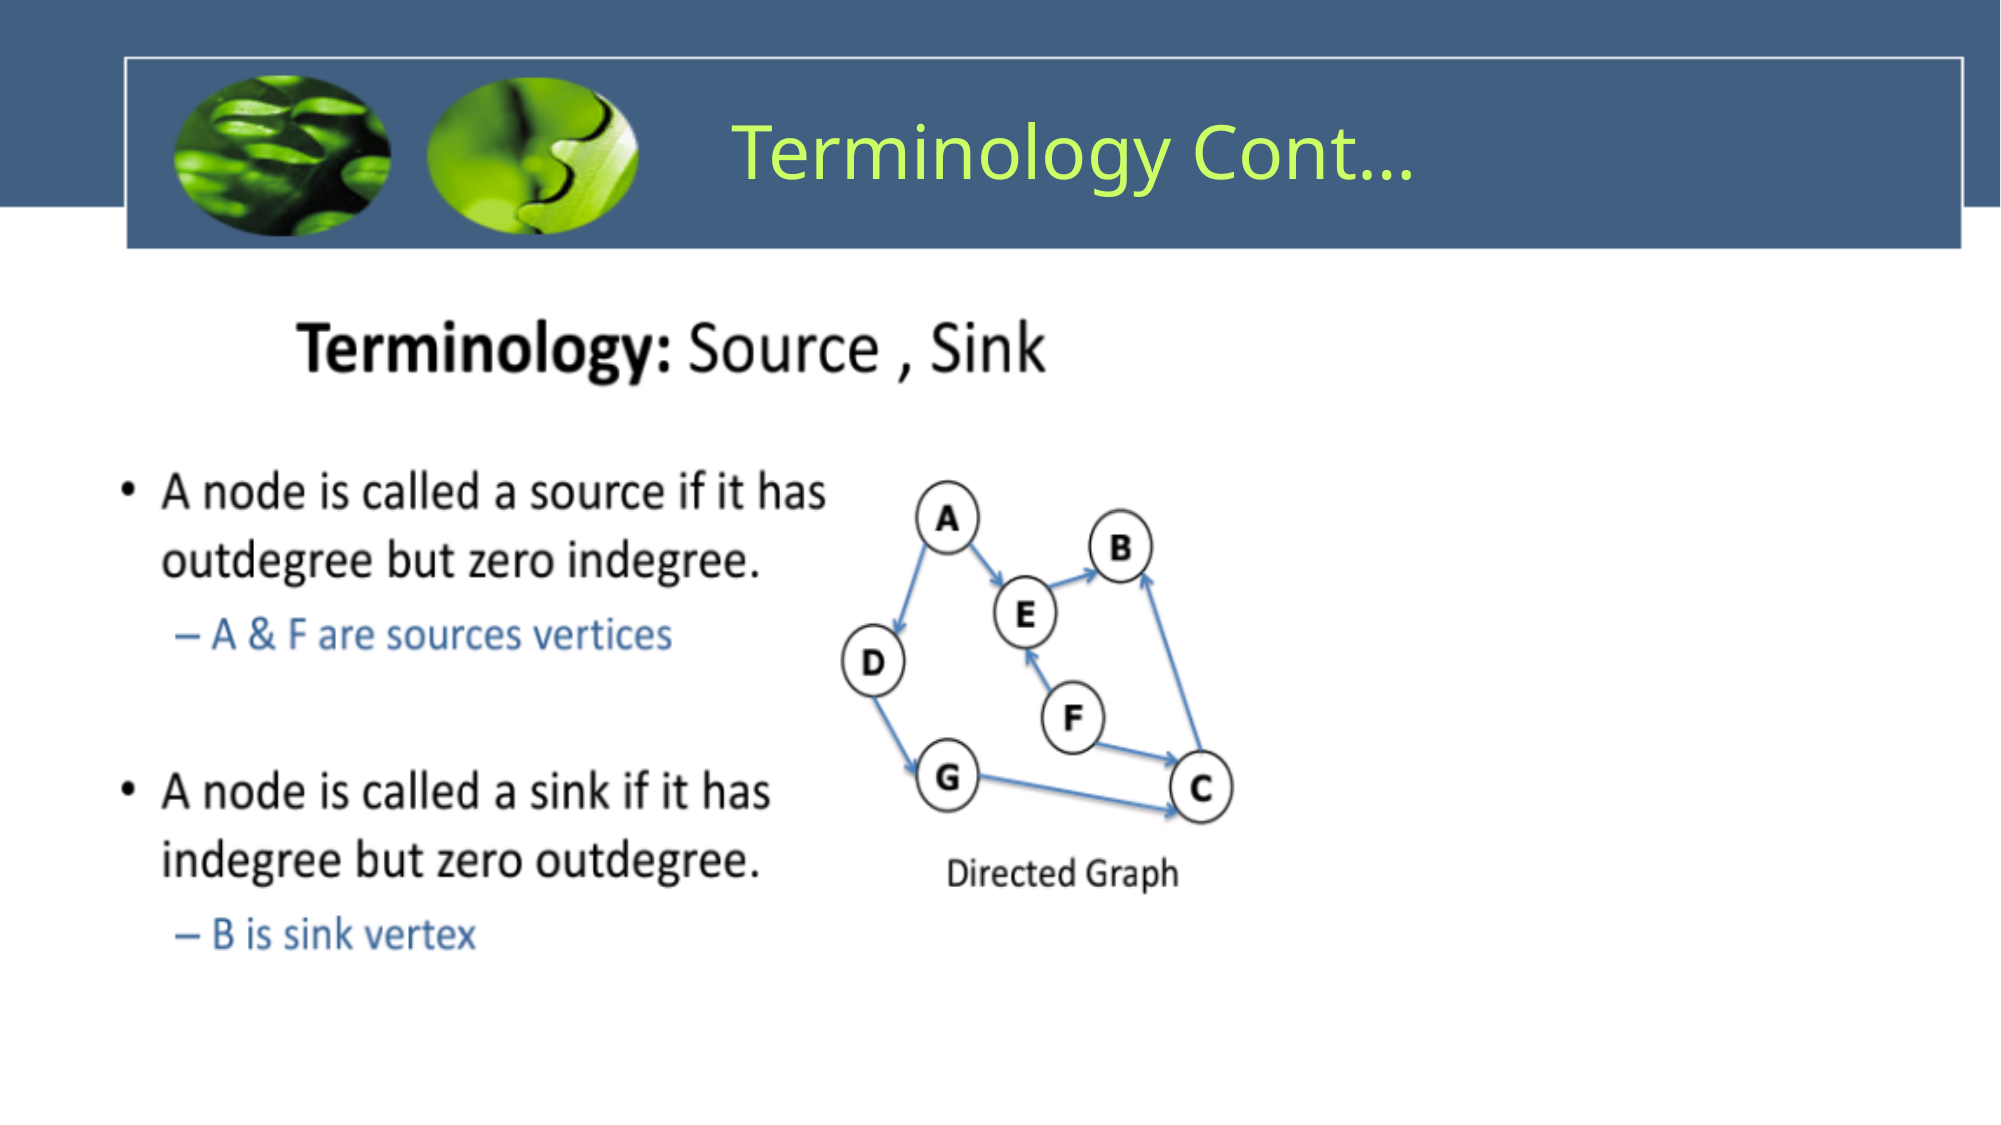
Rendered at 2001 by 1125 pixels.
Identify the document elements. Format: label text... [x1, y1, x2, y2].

picture [0, 0, 2001, 1125]
title Terminology Cont… [716, 62, 1934, 238]
